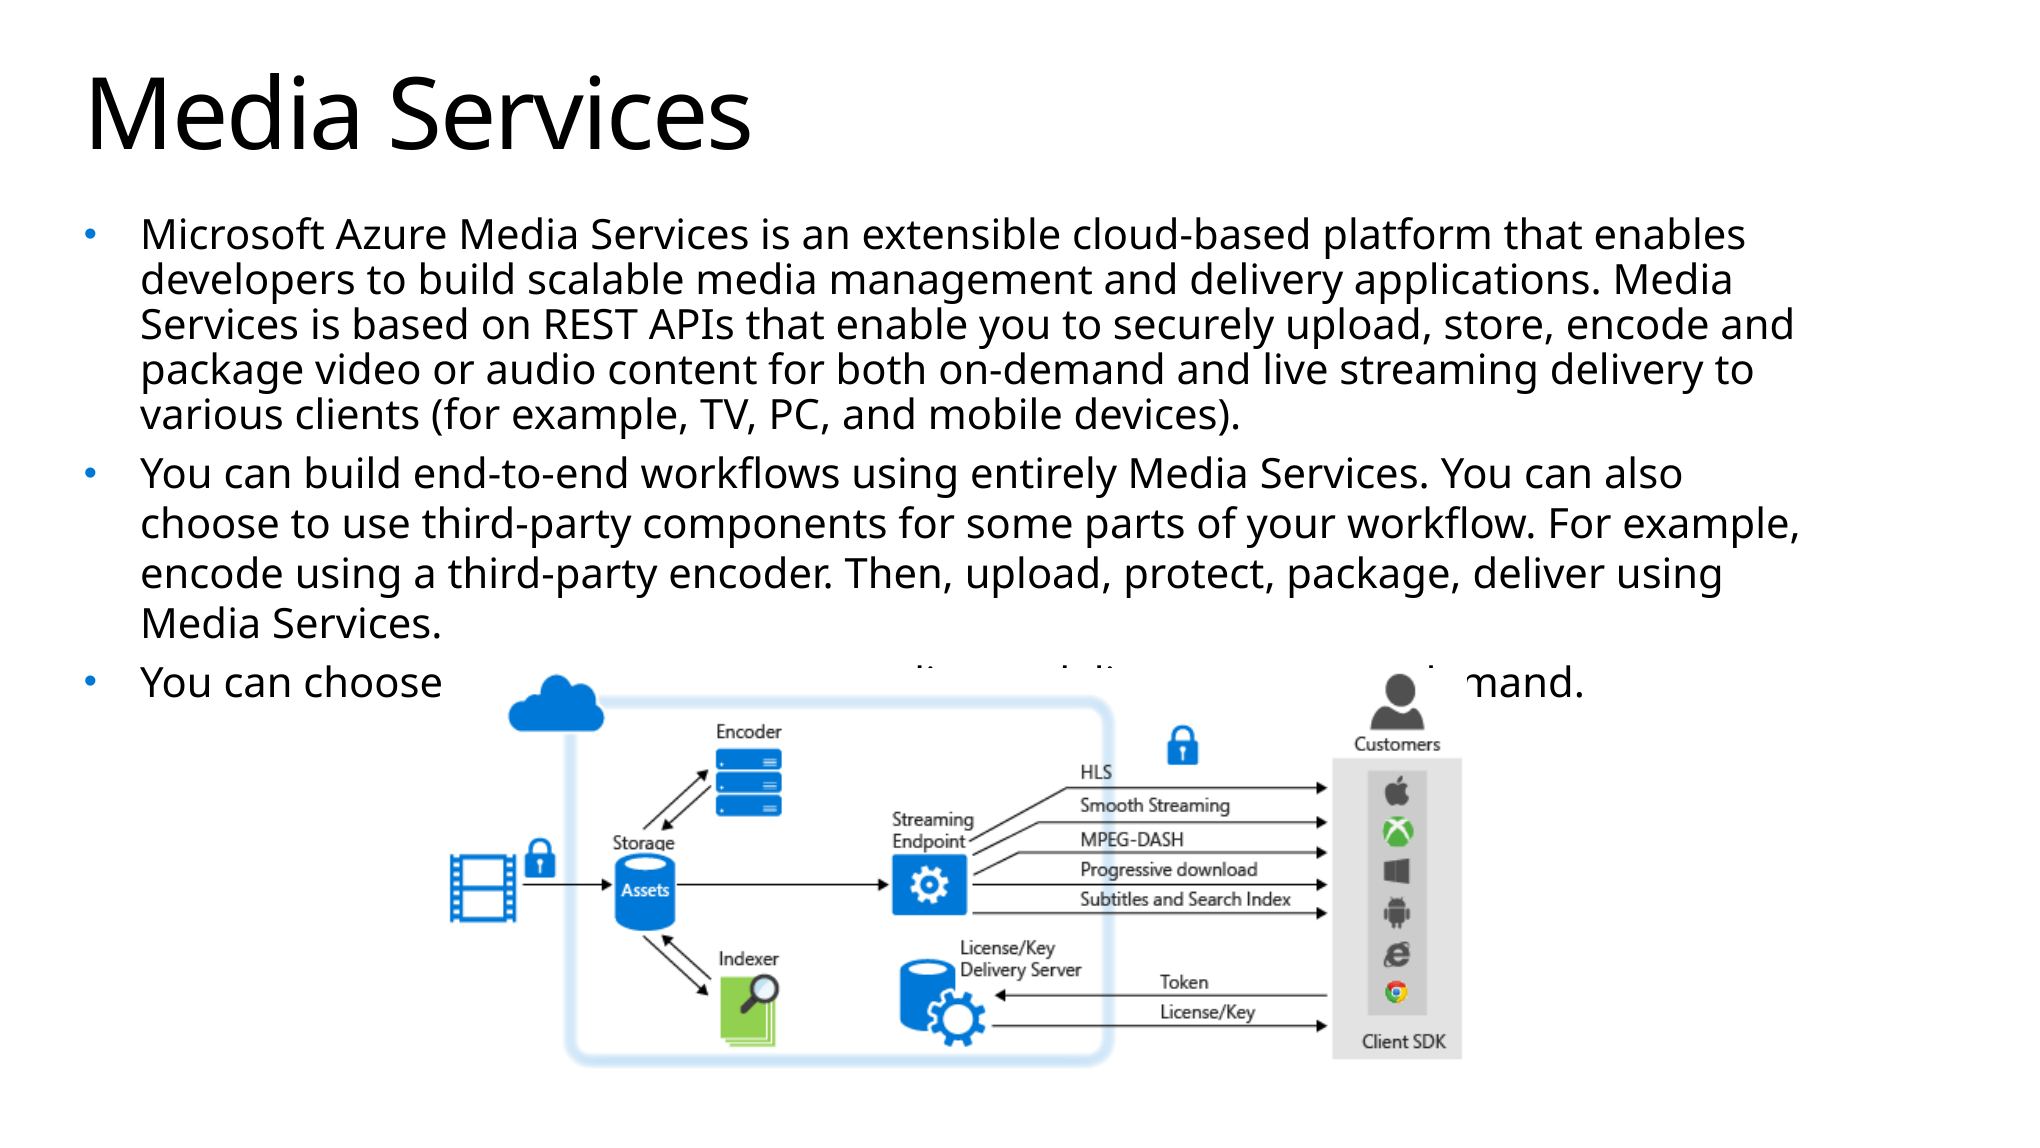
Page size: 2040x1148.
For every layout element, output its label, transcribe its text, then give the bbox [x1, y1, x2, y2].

list Microsoft Azure Media Services is an extensible cloud-based platform that enables developers to build scalable media management and delivery applications. Media Services is based on REST APIs that enable you to securely upload, store, encode and package video or audio content for both on-demand and live streaming delivery to various clients (for example, TV, PC, and mobile devices). You can build end-to-end workflows using entirely Media Services. You can also choose to use third-party components for some parts of your workflow. For example, encode using a third-party encoder. Then, upload, protect, package, deliver using Media Services. You can choose to stream your content live or deliver content on demand. [60, 199, 1839, 679]
picture [440, 668, 1467, 1072]
title Media Services [60, 48, 1980, 199]
